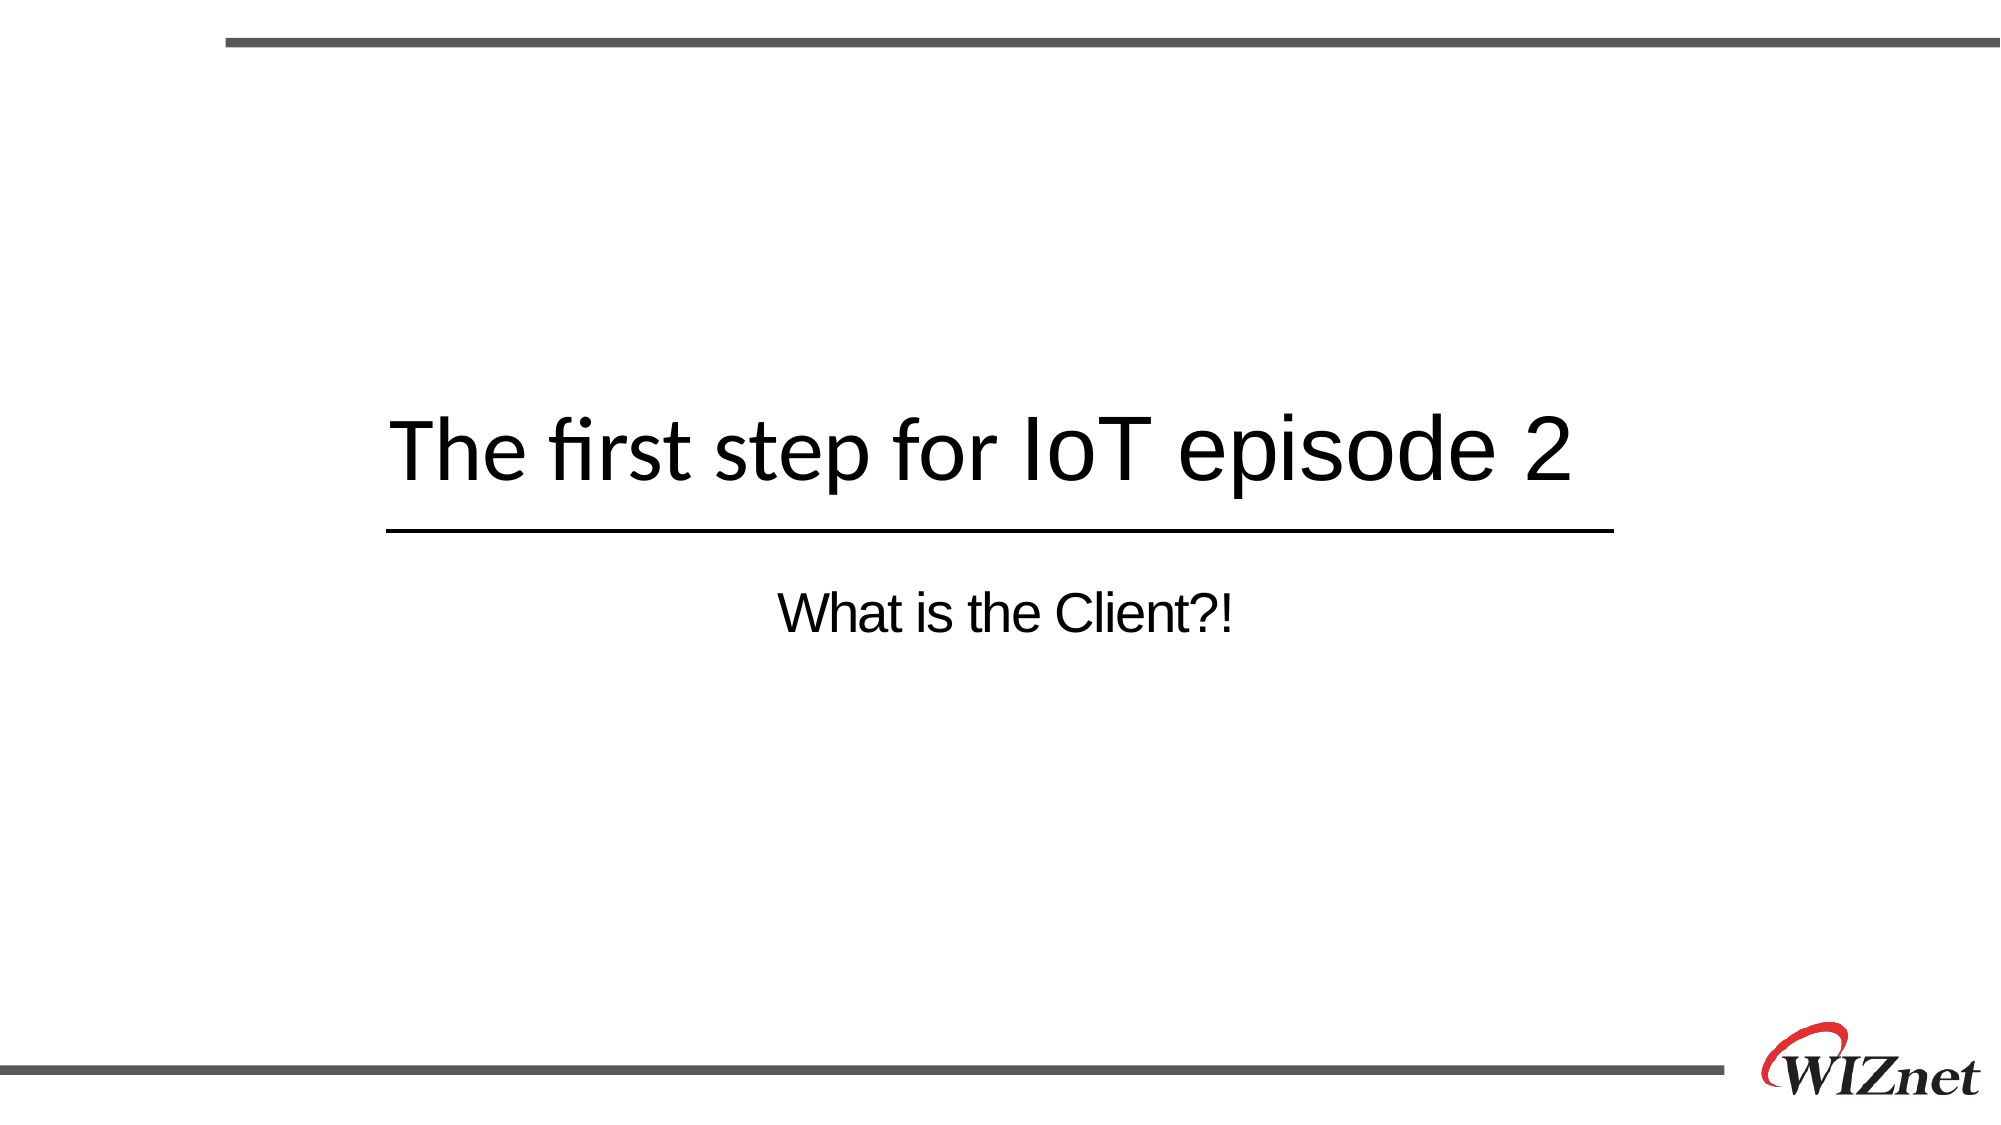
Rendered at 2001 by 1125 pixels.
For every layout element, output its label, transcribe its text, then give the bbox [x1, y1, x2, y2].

picture [1755, 1017, 1981, 1095]
text_box What is the Client?! [774, 576, 1275, 645]
text_box The first step for IoT episode 2 [387, 388, 1613, 499]
